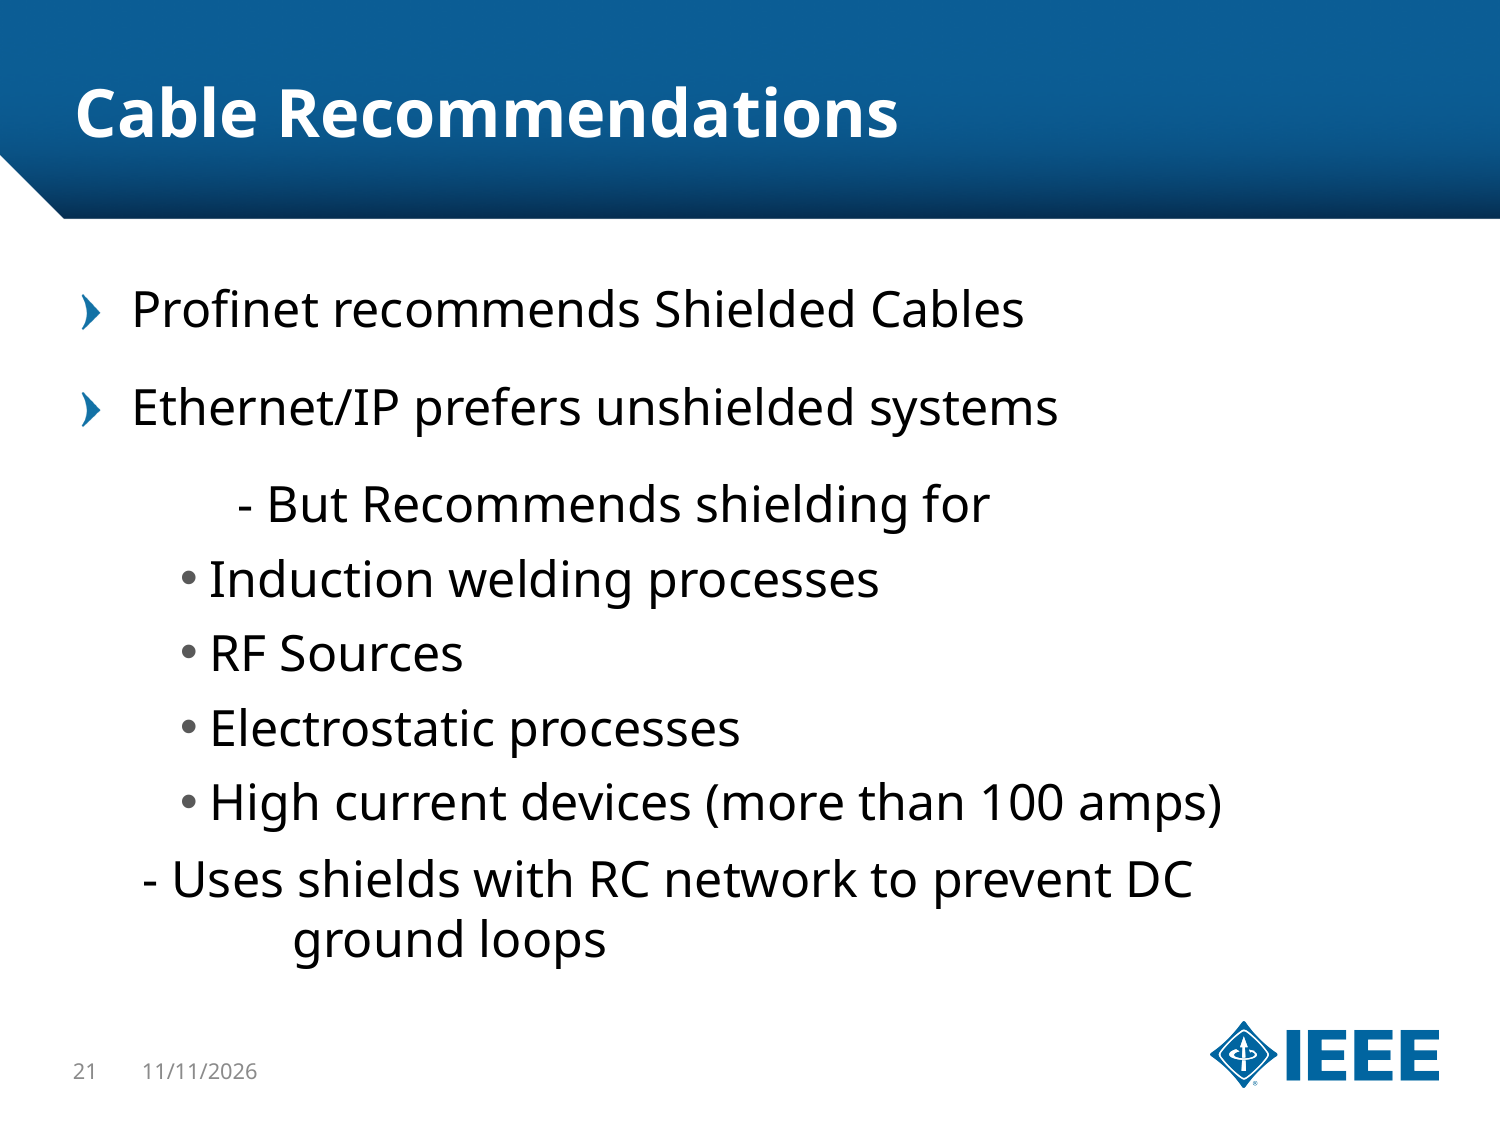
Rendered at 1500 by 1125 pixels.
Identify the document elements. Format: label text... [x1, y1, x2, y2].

slide_number 21 [72, 1042, 132, 1103]
title Cable Recommendations [59, 22, 1426, 199]
picture [0, 0, 1500, 1125]
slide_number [141, 1042, 412, 1103]
list Profinet recommends Shielded Cables Ethernet/IP prefers unshielded systems - But Recommends shielding for Induction welding processes RF Sources Electrostatic processes High current devices (more than 100 amps) - Uses shields with RC network to prevent DC ground loops [60, 270, 1426, 990]
